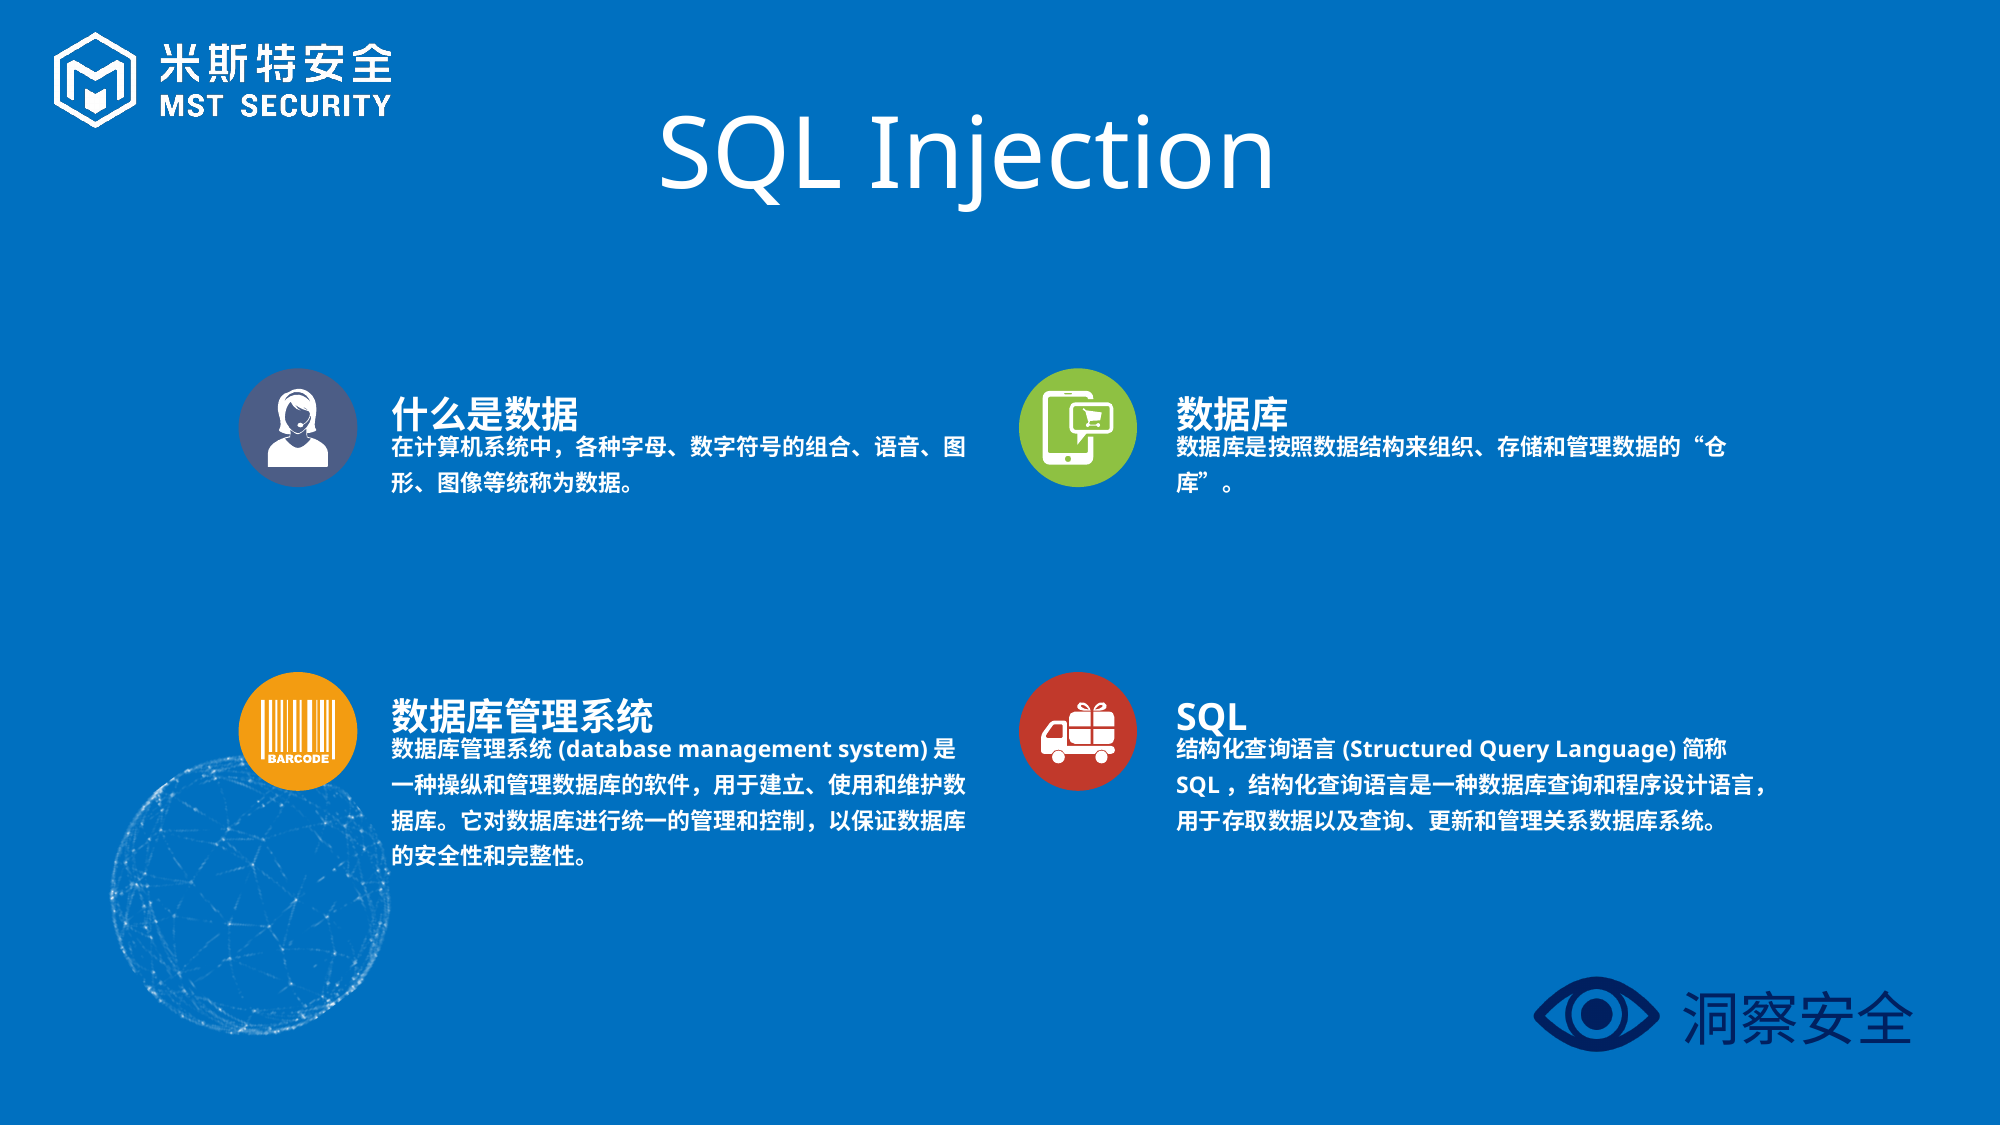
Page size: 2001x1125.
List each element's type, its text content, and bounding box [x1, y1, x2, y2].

text_box [1018, 672, 1137, 791]
text_box SQL [1161, 670, 1647, 719]
text_box 数据库 [1161, 368, 1647, 416]
text_box [1041, 720, 1115, 764]
text_box [307, 699, 313, 752]
text_box [268, 754, 329, 763]
picture [1521, 939, 1672, 1089]
text_box [1018, 368, 1137, 488]
text_box 结构化查询语言(Structured Query Language)简称SQL，结构化查询语言是一种数据库查询和程序设计语言，用于存取数据以及查询、更新和管理关系数据库系统。 [1161, 719, 1776, 842]
text_box [293, 699, 297, 752]
text_box [238, 672, 358, 791]
text_box 在计算机系统中，各种字母、数字符号的组合、语音、图形、图像等统称为数据。 [377, 416, 992, 503]
text_box [238, 368, 358, 488]
text_box [268, 699, 273, 752]
text_box [267, 388, 328, 467]
text_box SQL Injection [642, 80, 1358, 216]
text_box [261, 699, 265, 760]
picture [54, 32, 391, 128]
text_box 什么是数据 [377, 368, 863, 416]
text_box 数据库是按照数据结构来组织、存储和管理数据的“仓库”。 [1161, 416, 1776, 503]
text_box [1069, 702, 1091, 727]
text_box [1069, 402, 1114, 445]
text_box [280, 699, 284, 752]
text_box [1093, 702, 1115, 727]
text_box 数据库管理系统 [377, 670, 863, 719]
text_box 数据库管理系统(database management system)是一种操纵和管理数据库的软件，用于建立、使用和维护数据库。它对数据库进行统一的管理和控制，以保证数据库的安全性和完整性。 [377, 719, 992, 877]
text_box [320, 699, 324, 752]
text_box [1042, 390, 1094, 465]
